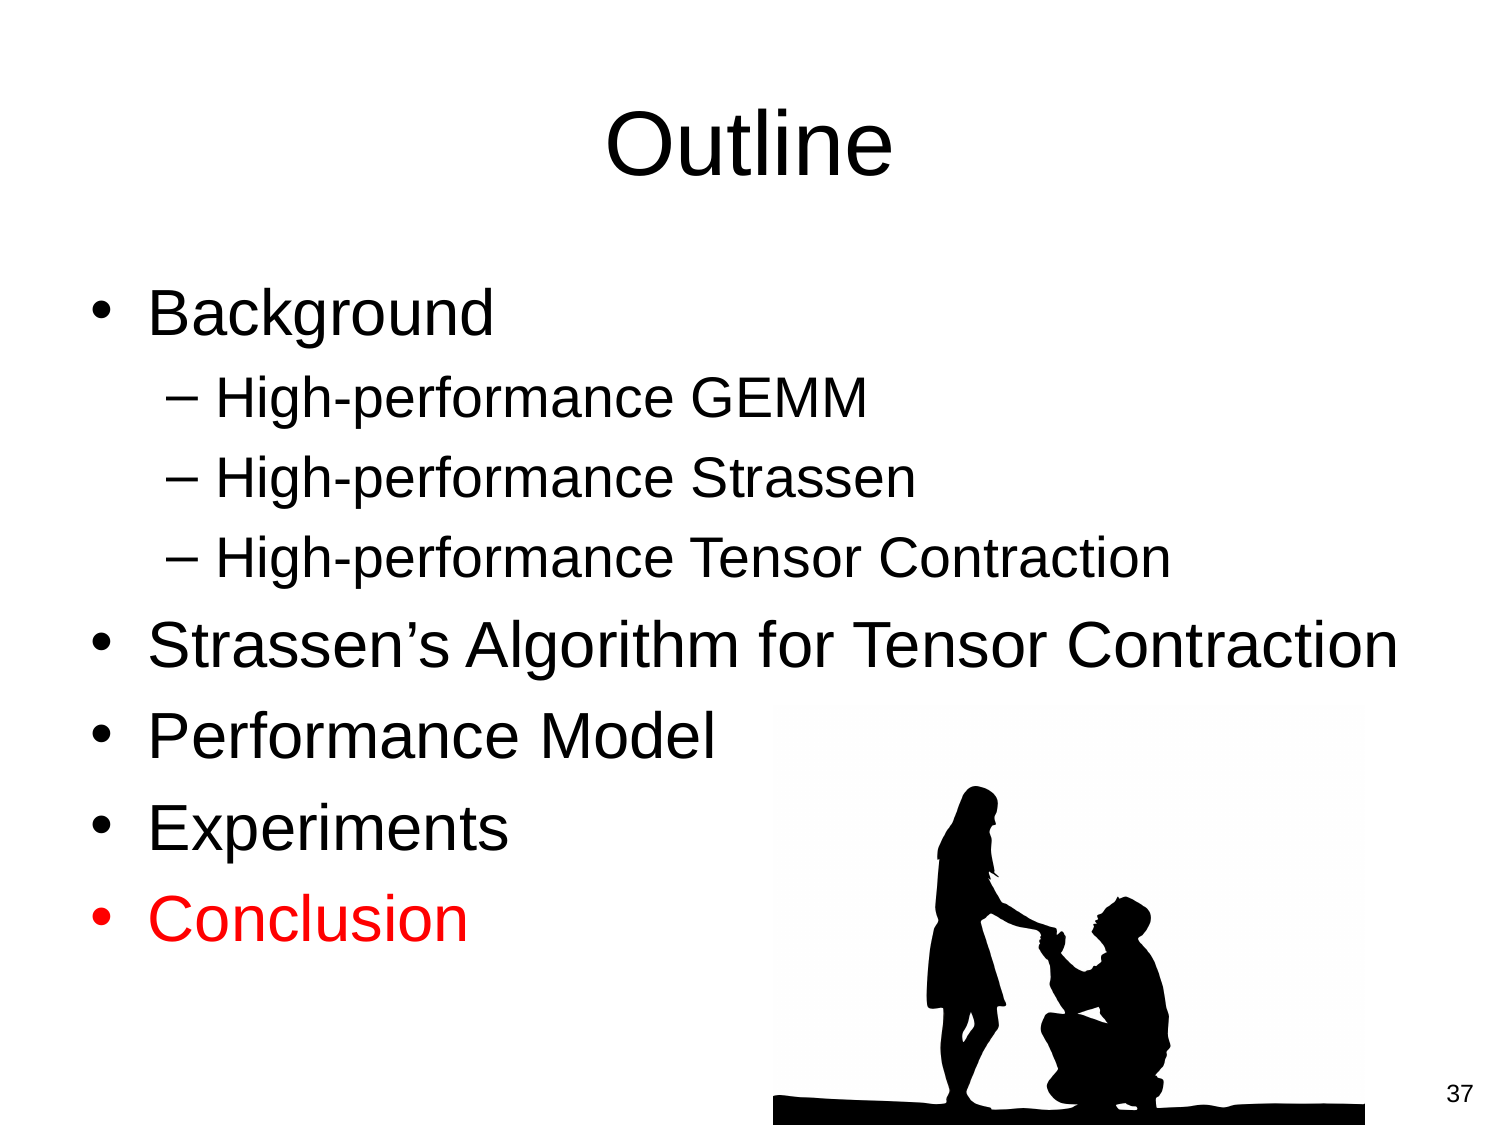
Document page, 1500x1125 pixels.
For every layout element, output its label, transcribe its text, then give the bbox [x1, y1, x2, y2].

list Background High-performance GEMM High-performance Strassen High-performance Tensor Contraction Strassen’s Algorithm for Tensor Contraction Performance Model Experiments Conclusion [75, 262, 1425, 1005]
picture [772, 705, 1365, 1125]
title Outline [75, 45, 1425, 233]
slide_number 37 [1368, 1062, 1490, 1123]
